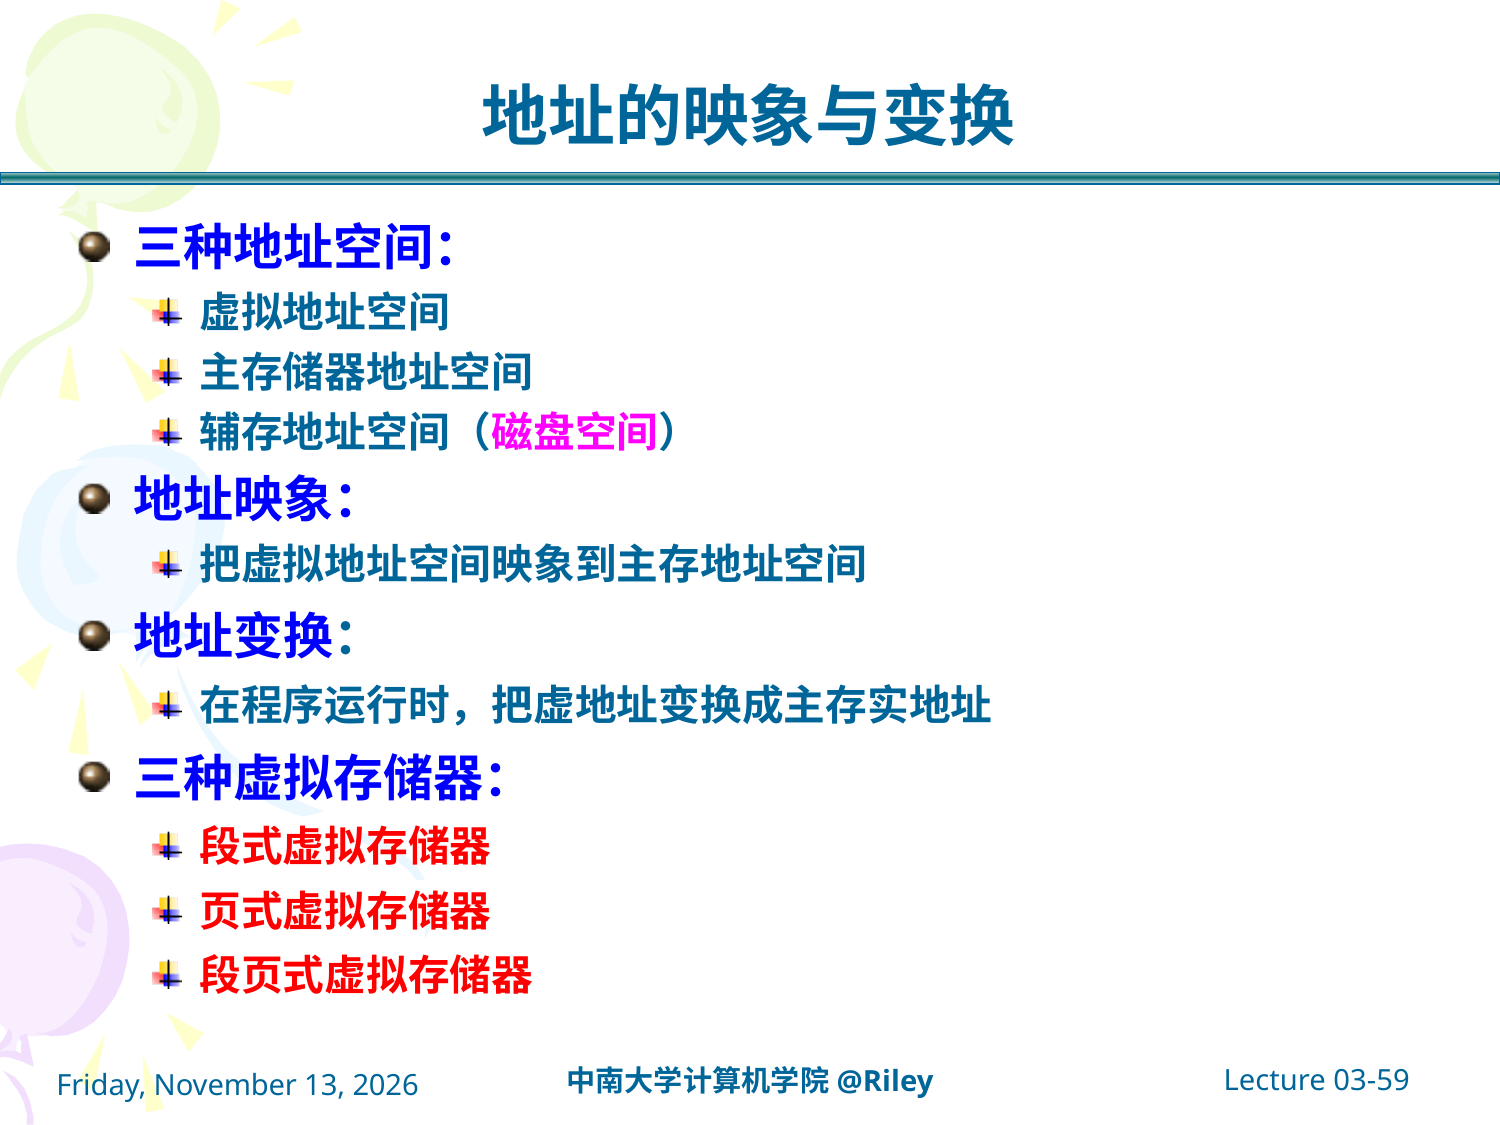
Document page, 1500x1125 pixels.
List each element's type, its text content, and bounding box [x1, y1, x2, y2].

picture [152, 356, 182, 386]
picture [152, 296, 182, 326]
picture [77, 230, 110, 262]
picture [152, 689, 182, 719]
slide_number Lecture 03-59 [714, 1053, 1425, 1125]
picture [152, 548, 182, 578]
picture [77, 760, 110, 792]
list 三种地址空间： 虚拟地址空间 主存储器地址空间 辅存地址空间（磁盘空间） 地址映象： 把虚拟地址空间映象到主存地址空间 地址变换： 在程序运行时，把虚地址变换成主存实地址 三种虚拟存储器： 段式虚拟存储器 页式虚拟存储器 段页式虚拟存储器 [62, 196, 1450, 1038]
picture [152, 830, 182, 860]
footer 中南大学计算机学院@Riley [512, 1054, 714, 1125]
picture [77, 619, 110, 651]
picture [152, 416, 182, 446]
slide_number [41, 1058, 513, 1106]
picture [77, 482, 110, 514]
title 地址的映象与变换 [72, 78, 1425, 161]
picture [152, 958, 182, 989]
picture [152, 894, 182, 924]
